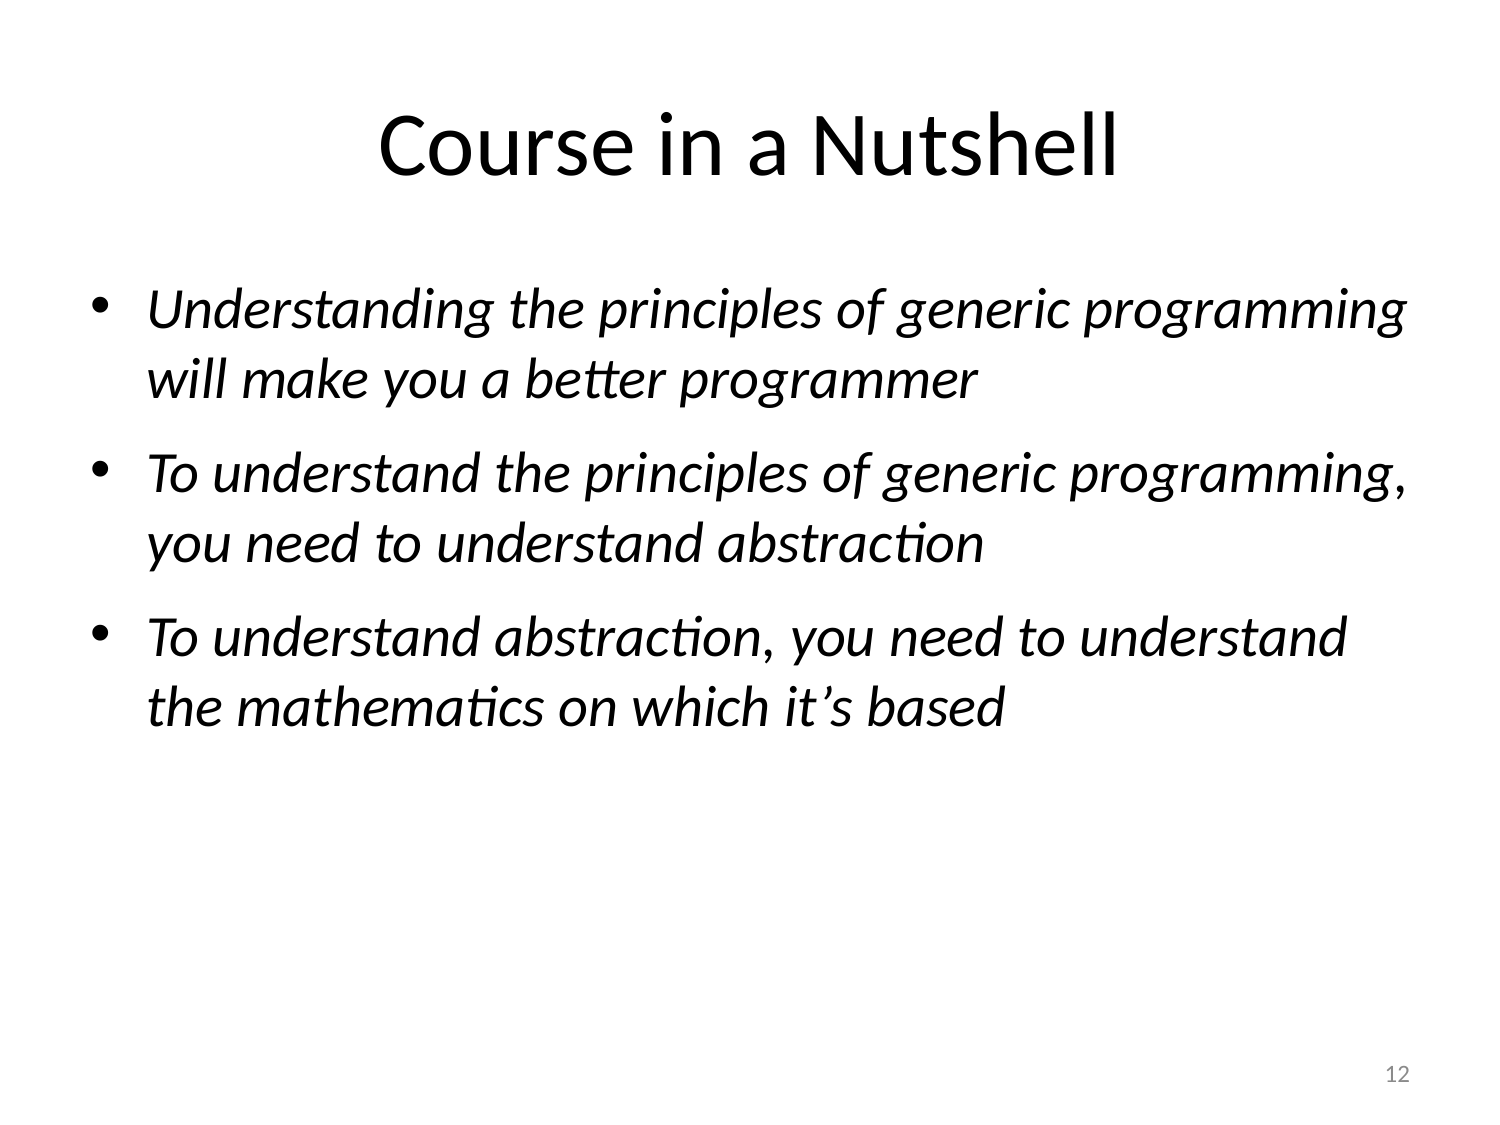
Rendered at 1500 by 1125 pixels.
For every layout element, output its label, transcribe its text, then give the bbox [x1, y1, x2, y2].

slide_number 12 [1074, 1042, 1425, 1103]
list Understanding the principles of generic programming will make you a better programmer To understand the principles of generic programming, you need to understand abstraction To understand abstraction, you need to understand the mathematics on which it’s based [75, 262, 1442, 1005]
title Course in a Nutshell [75, 45, 1425, 233]
